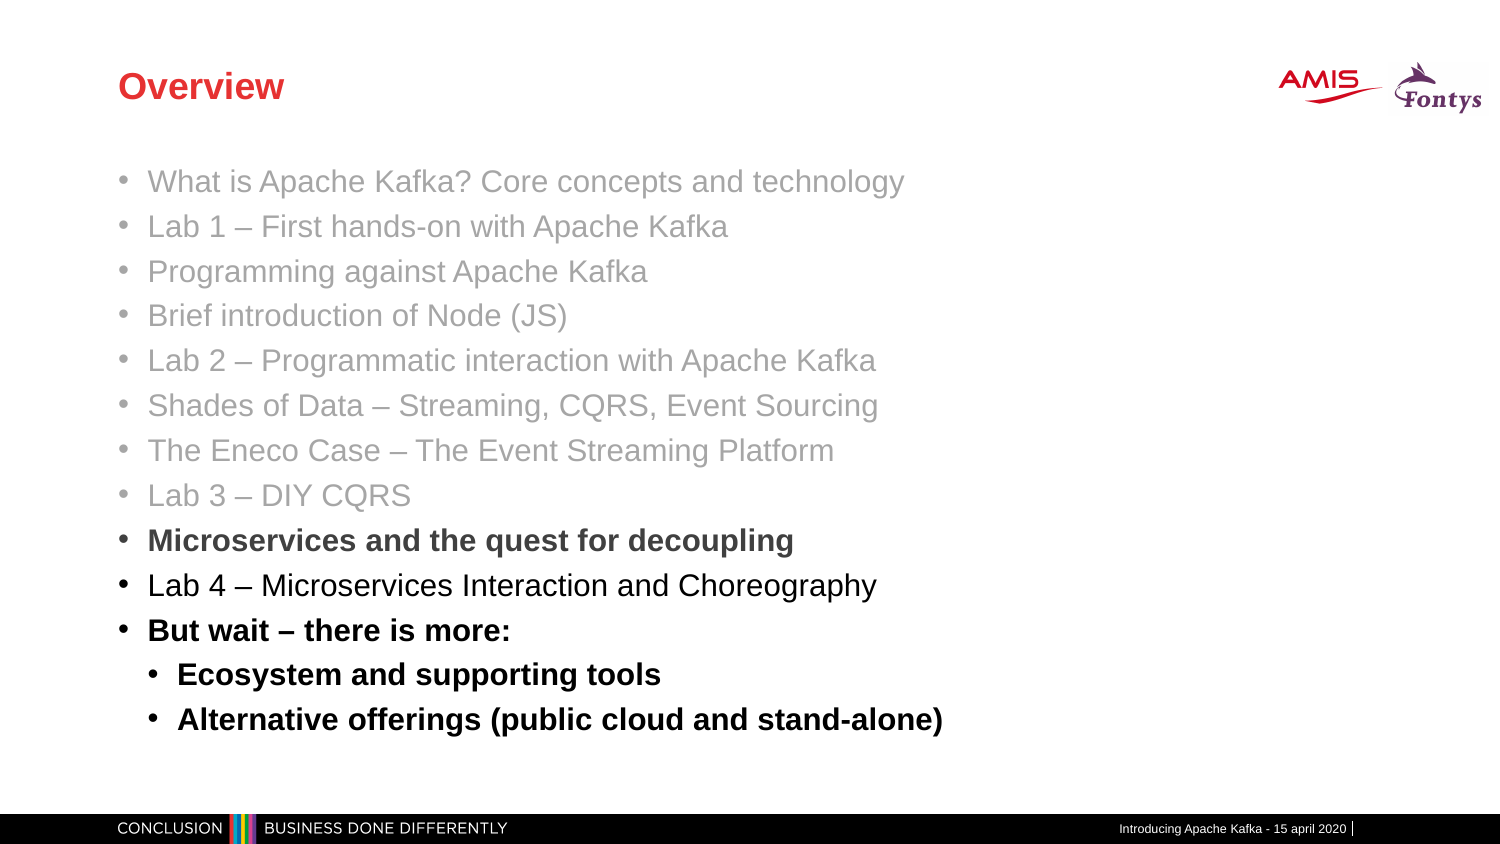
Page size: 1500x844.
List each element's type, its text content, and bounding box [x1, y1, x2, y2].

footer Introducing Apache Kafka - 15 april 2020 [814, 820, 1347, 839]
picture [0, 814, 236, 844]
picture [239, 814, 1500, 844]
title Overview [118, 47, 1205, 130]
list What is Apache Kafka? Core concepts and technology Lab 1 – First hands-on with Apache Kafka Programming against Apache Kafka Brief introduction of Node (JS) Lab 2 – Programmatic interaction with Apache Kafka Shades of Data – Streaming, CQRS, Event Sourcing The Eneco Case – The Event Streaming Platform Lab 3 – DIY CQRS Microservices and the quest for decoupling Lab 4 – Microservices Interaction and Choreography But wait – there is more: Ecosystem and supporting tools Alternative offerings (public cloud and stand-alone) [118, 153, 1205, 774]
picture [1205, 58, 1489, 116]
